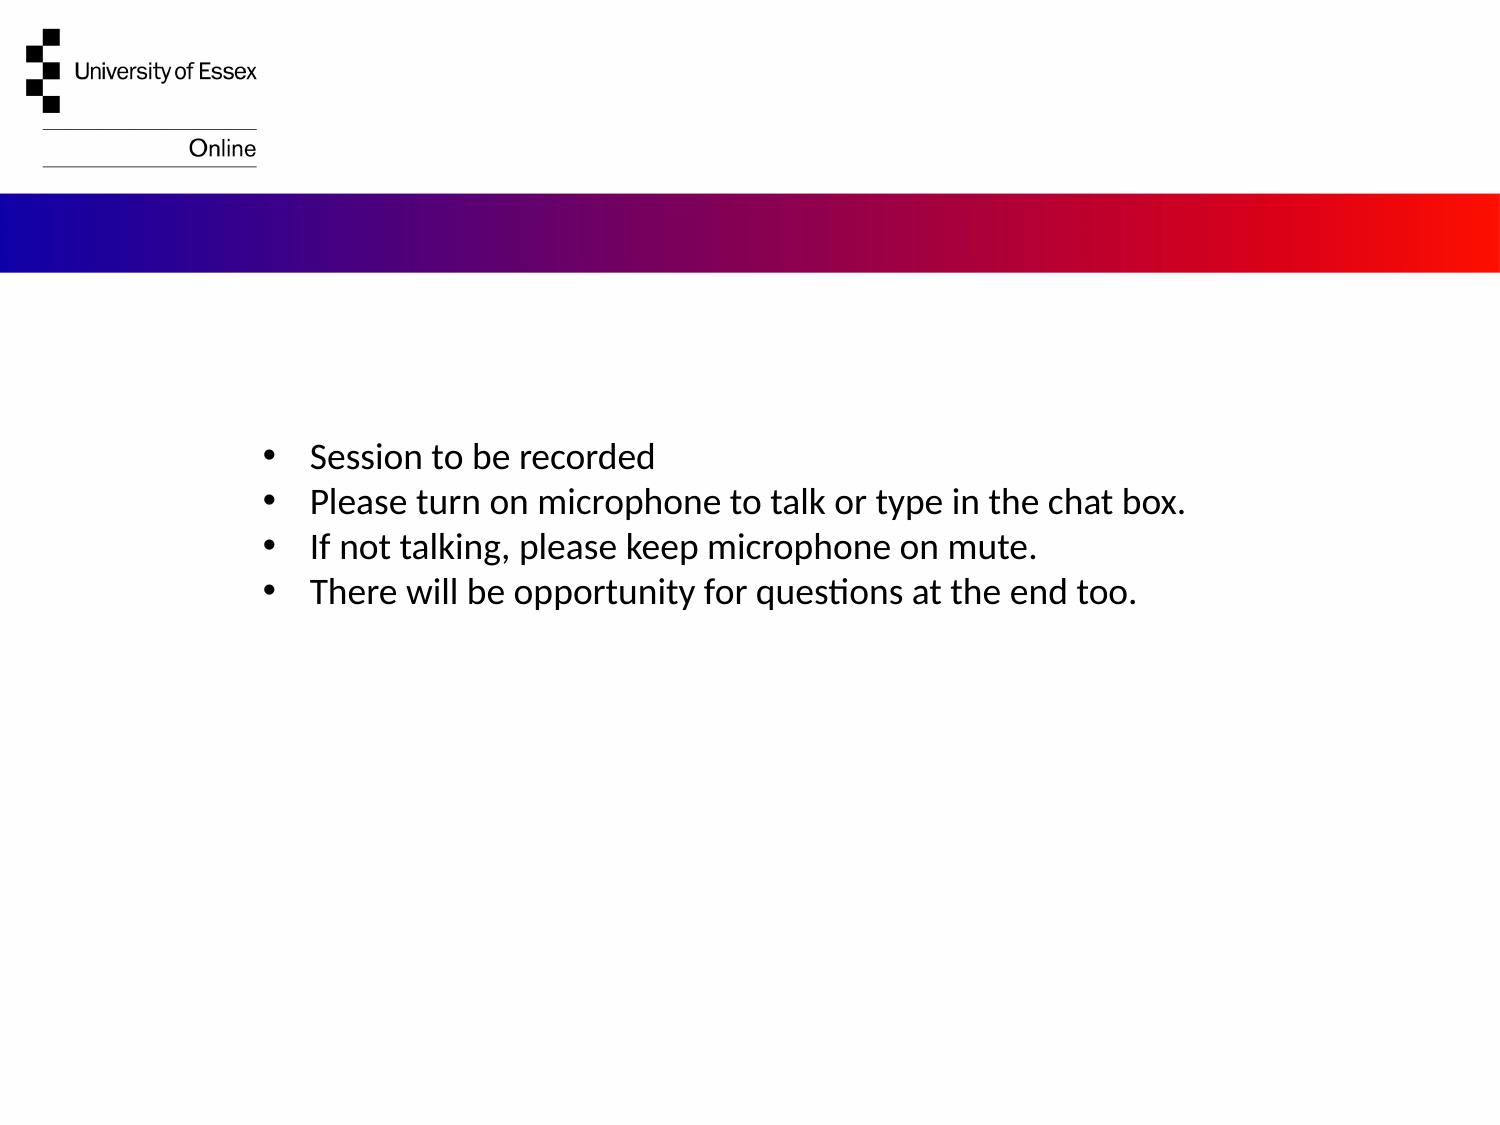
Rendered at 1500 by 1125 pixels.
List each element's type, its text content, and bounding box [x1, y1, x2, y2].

text_box Session to be recorded Please turn on microphone to talk or type in the chat box. If not talking, please keep microphone on mute. There will be opportunity for questions at the end too. [248, 379, 1203, 665]
picture [0, 0, 1500, 1125]
